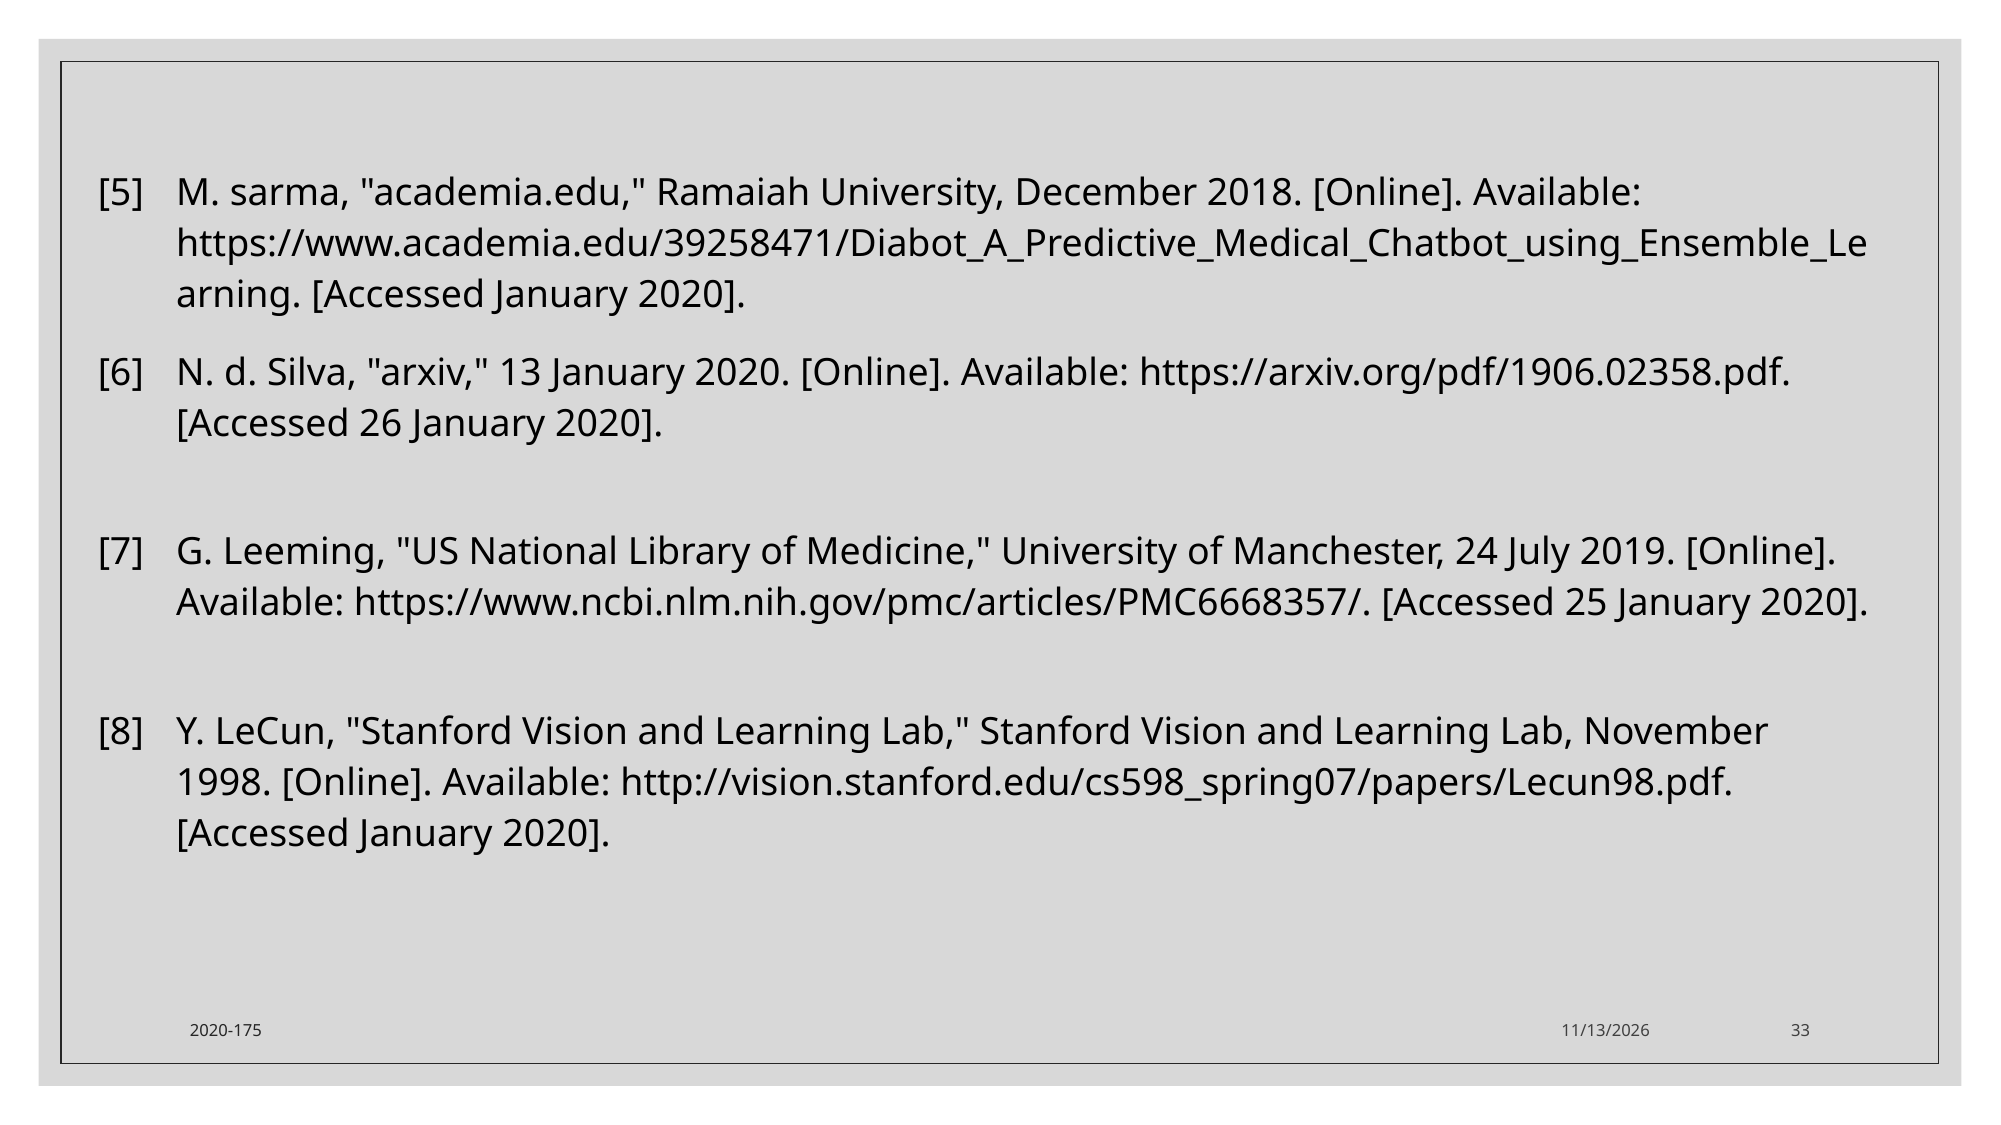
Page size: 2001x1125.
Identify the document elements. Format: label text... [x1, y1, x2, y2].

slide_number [1190, 990, 1665, 1050]
table_cell G. Leeming, "US National Library of Medicine," University of Manchester, 24 July 2019. [Online]. Available: https://www.ncbi.nlm.nih.gov/pmc/articles/PMC6668357/. [Accessed 25 January 2020]. [175, 523, 1876, 703]
table_header [5] [96, 164, 175, 344]
table_header M. sarma, "academia.edu," Ramaiah University, December 2018. [Online]. Available: https://www.academia.edu/39258471/Diabot_A_Predictive_Medical_Chatbot_using_Ensemble_Learning. [Accessed January 2020]. [175, 164, 1876, 344]
text_box [1538, 0, 1944, 77]
table_cell [6] [96, 344, 175, 523]
table_cell [7] [96, 523, 175, 703]
table_cell Y. LeCun, "Stanford Vision and Learning Lab," Stanford Vision and Learning Lab, November 1998. [Online]. Available: http://vision.stanford.edu/cs598_spring07/papers/Lecun98.pdf. [Accessed January 2020]. [175, 703, 1876, 882]
slide_number 33 [1687, 990, 1825, 1050]
footer 2020-175 [174, 990, 1130, 1050]
table_cell N. d. Silva, "arxiv," 13 January 2020. [Online]. Available: https://arxiv.org/pdf/1906.02358.pdf. [Accessed 26 January 2020]. [175, 344, 1876, 523]
table_cell [8] [96, 703, 175, 882]
